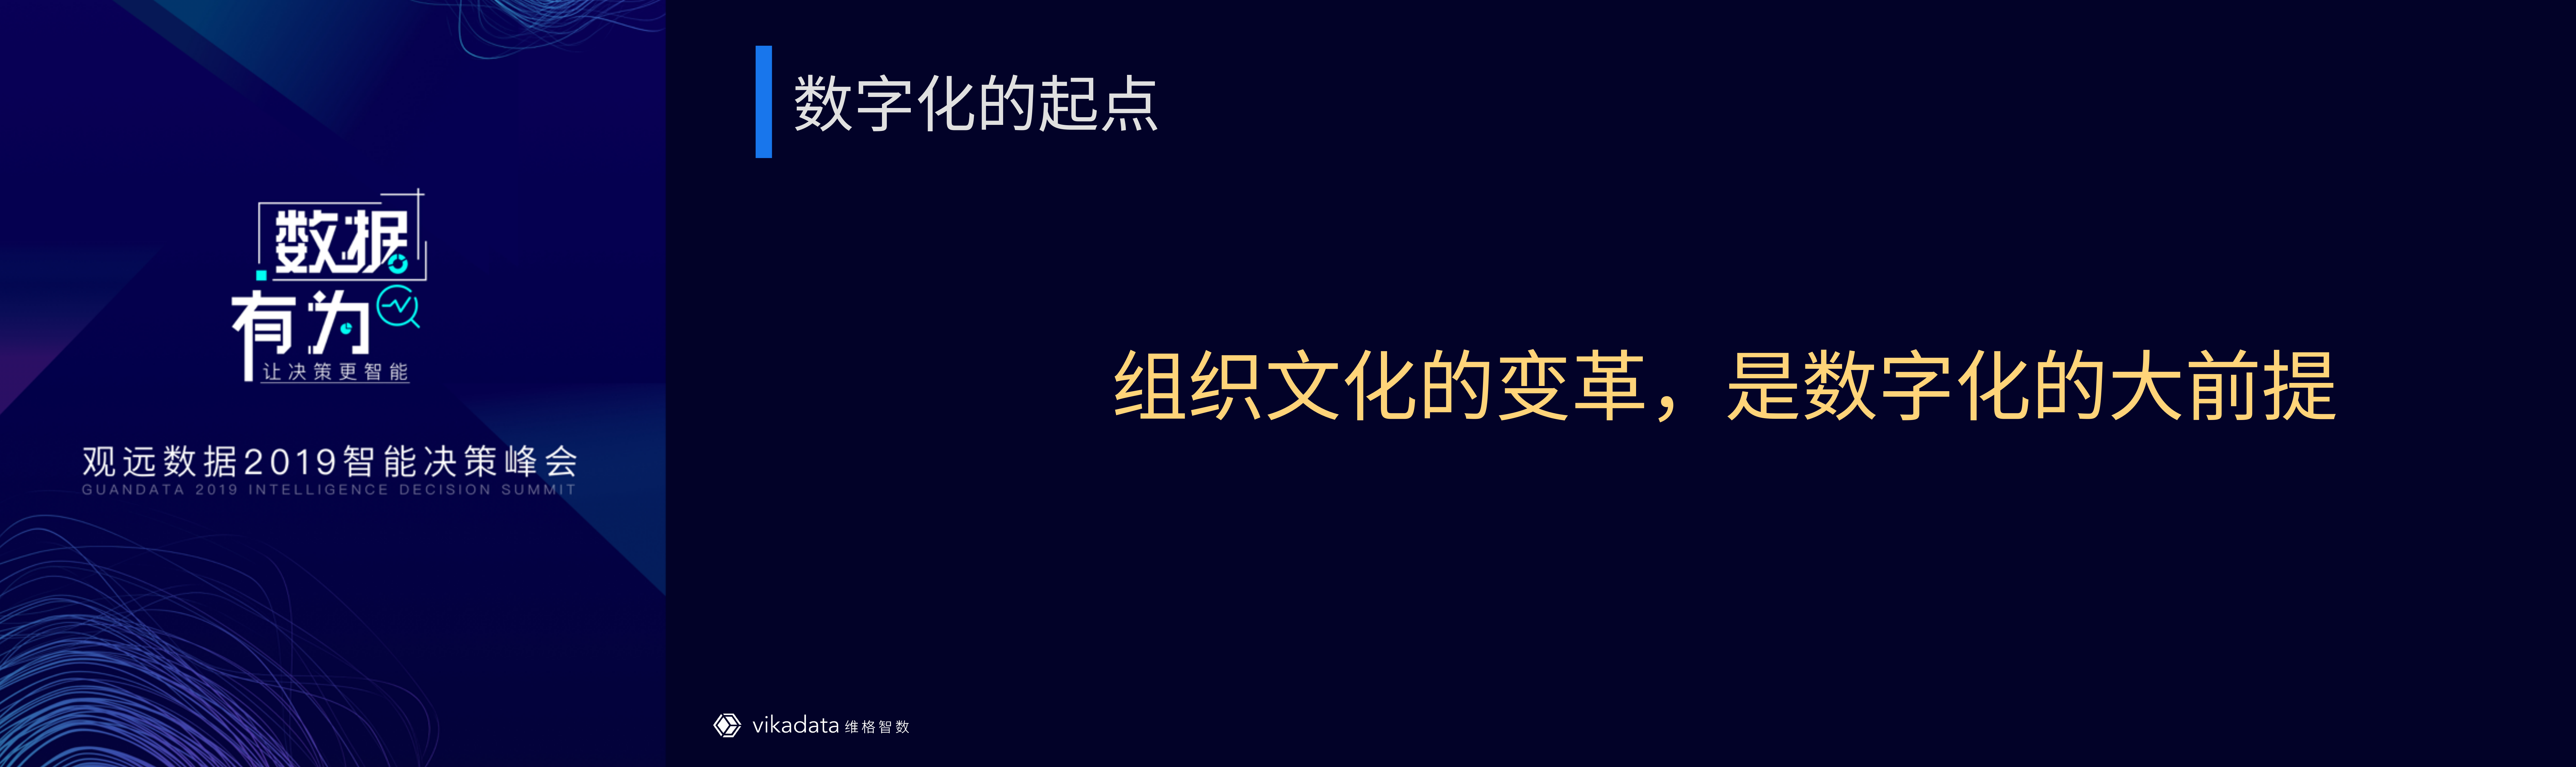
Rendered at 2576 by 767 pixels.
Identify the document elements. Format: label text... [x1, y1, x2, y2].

text_box [756, 46, 772, 158]
picture [0, 0, 2576, 767]
text_box 组织文化的变革，是数字化的大前提 [997, 335, 2453, 432]
text_box 数字化的起点 [790, 62, 1163, 141]
